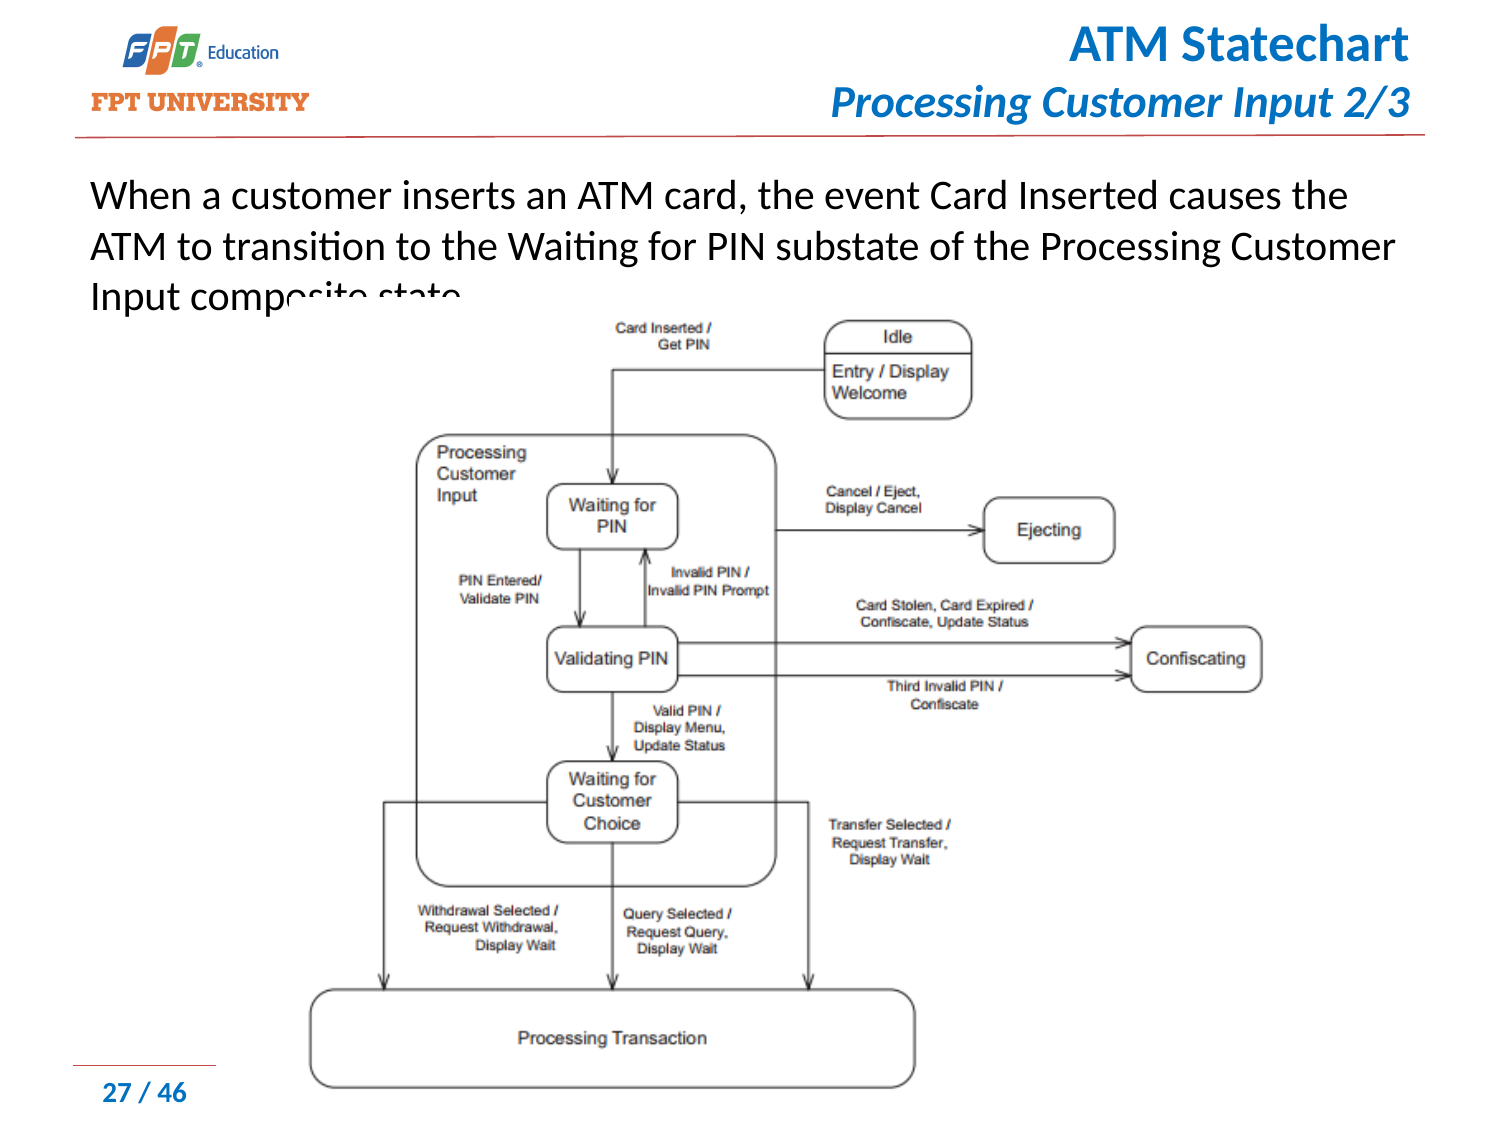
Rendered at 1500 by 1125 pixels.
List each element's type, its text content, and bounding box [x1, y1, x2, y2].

picture [77, 2, 315, 133]
title ATM Statechart ﻿ ﻿Processing Customer Input 2/3 [315, 0, 1425, 135]
picture [289, 296, 1278, 1100]
list ﻿When a customer inserts an ATM card, the event Card Inserted causes the ATM to transition to the Waiting for PIN substate of the Processing Customer Input composite state [75, 160, 1425, 327]
